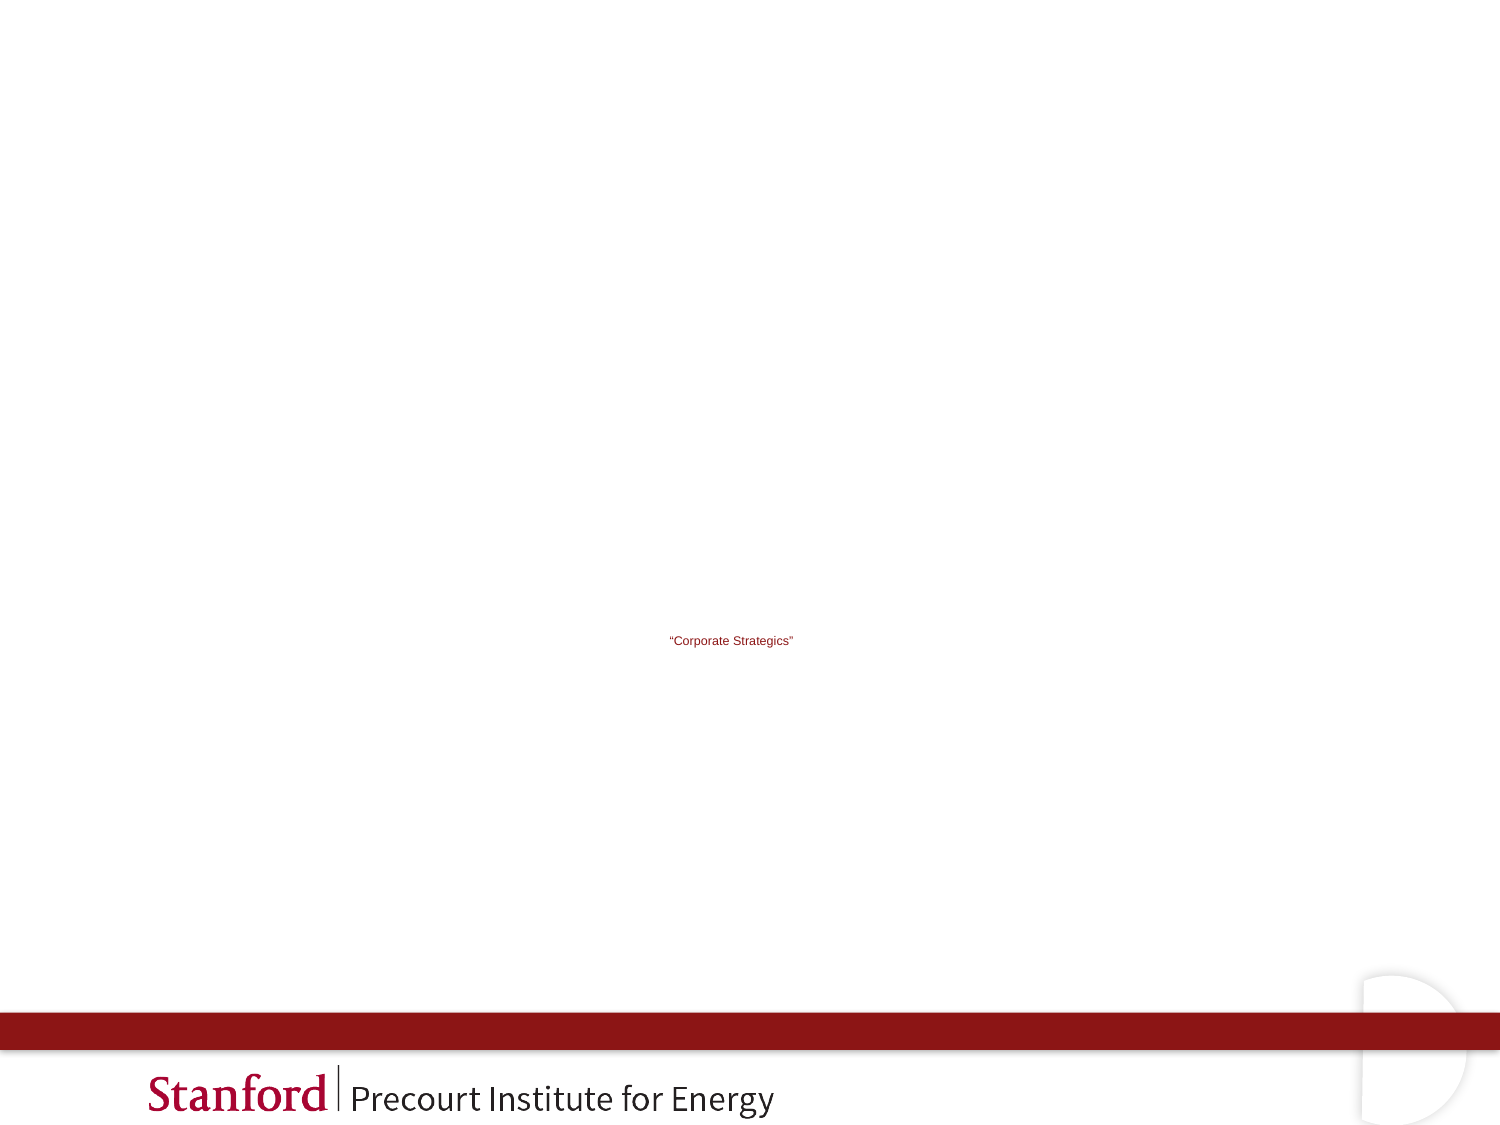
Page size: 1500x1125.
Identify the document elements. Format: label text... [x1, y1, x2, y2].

picture [149, 1065, 774, 1122]
title “Corporate Strategics” [47, 592, 1398, 686]
